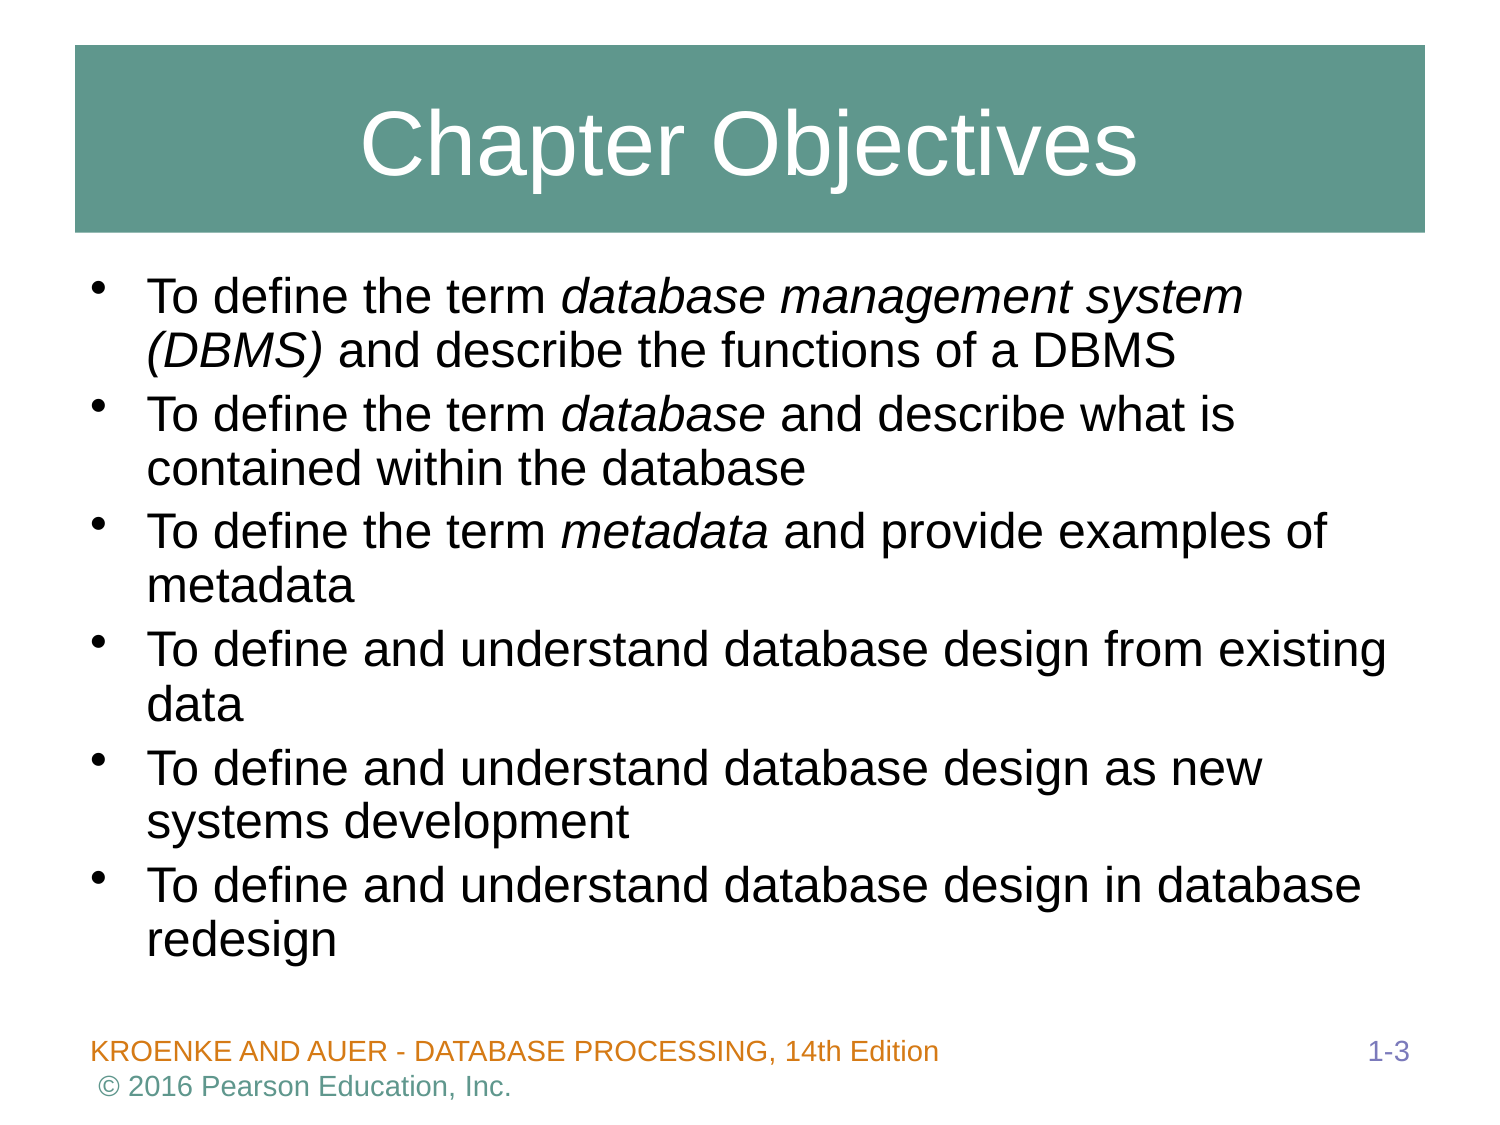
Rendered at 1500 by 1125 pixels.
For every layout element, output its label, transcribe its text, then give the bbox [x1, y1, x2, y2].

title Chapter Objectives [74, 44, 1426, 233]
slide_number 1-3 [1074, 1024, 1426, 1103]
list To define the term database management system (DBMS) and describe the functions of a DBMS To define the term database and describe what is contained within the database To define the term metadata and provide examples of metadata To define and understand database design from existing data To define and understand database design as new systems development To define and understand database design in database redesign [74, 262, 1426, 1006]
footer KROENKE AND AUER - DATABASE PROCESSING, 14th Edition © 2016 Pearson Education, Inc. [74, 1024, 963, 1104]
